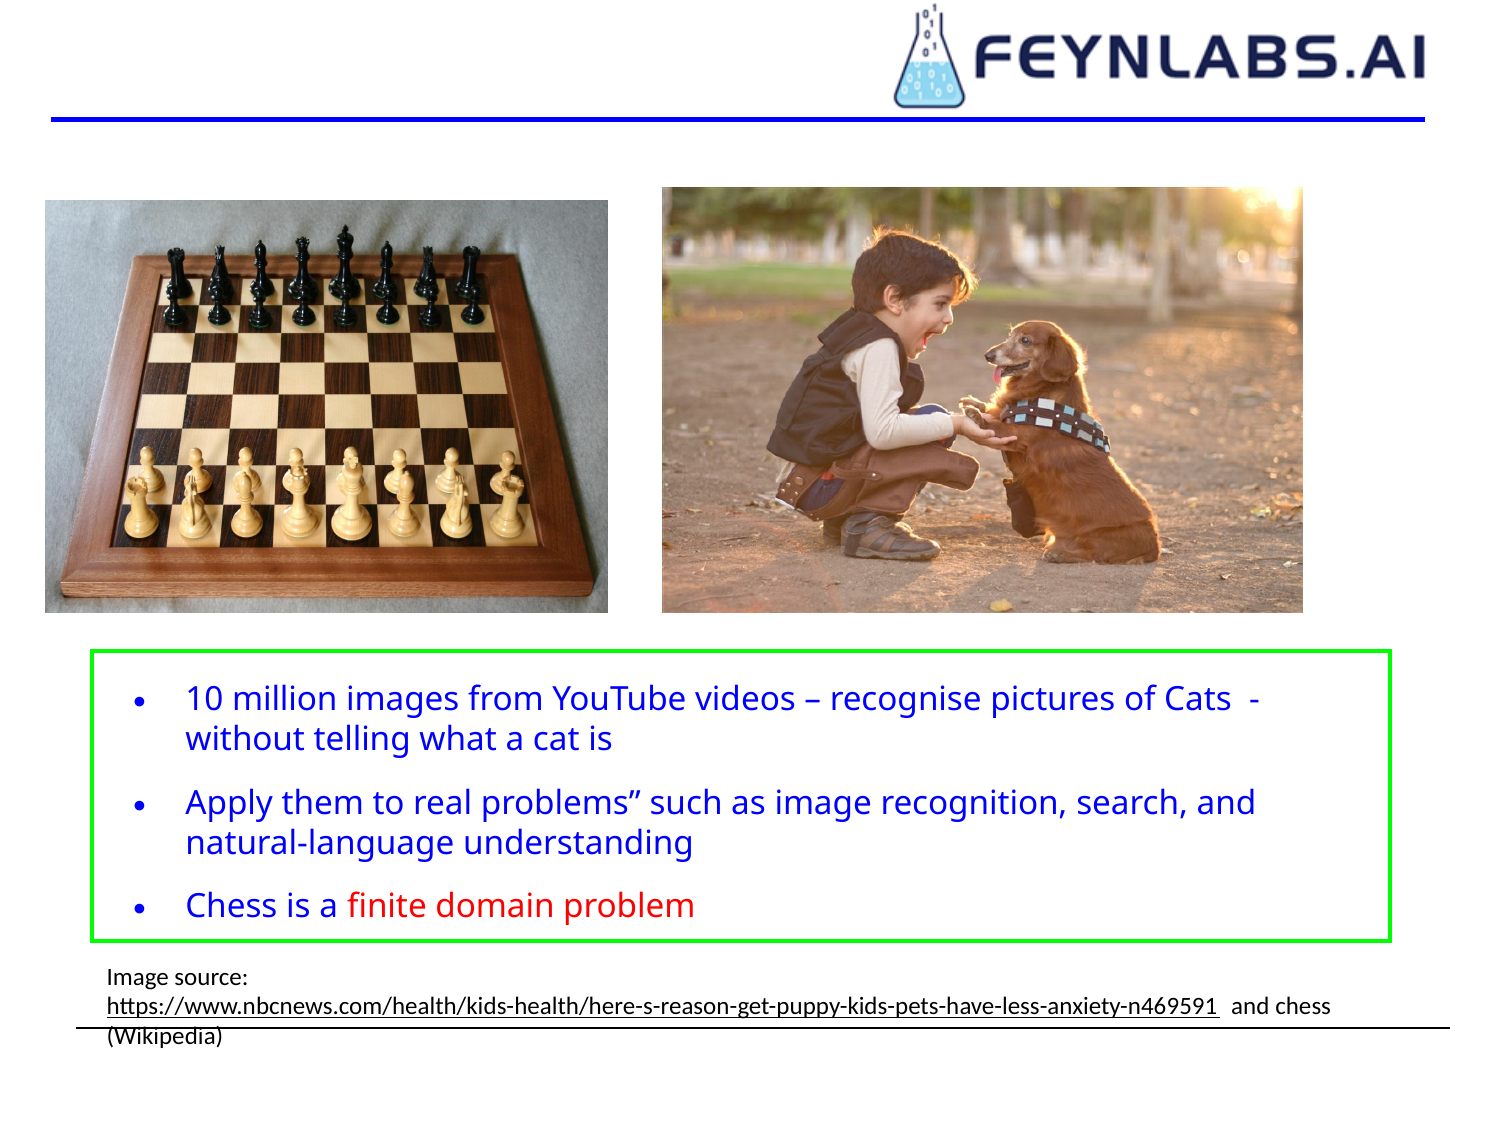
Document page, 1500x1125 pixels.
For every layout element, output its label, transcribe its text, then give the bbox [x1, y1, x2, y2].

text_box Image source: https://www.nbcnews.com/health/kids-health/here-s-reason-get-puppy-kids-pets-have-less-anxiety-n469591 and chess (Wikipedia) [91, 952, 1378, 1088]
text_box [91, 650, 1391, 941]
picture [44, 199, 608, 613]
picture [888, 0, 1434, 113]
picture [662, 187, 1303, 613]
text_box 10 million images from YouTube videos – recognise pictures of Cats - without telling what a cat is Apply them to real problems” such as image recognition, search, and natural-language understanding Chess is a finite domain problem [114, 670, 1356, 952]
